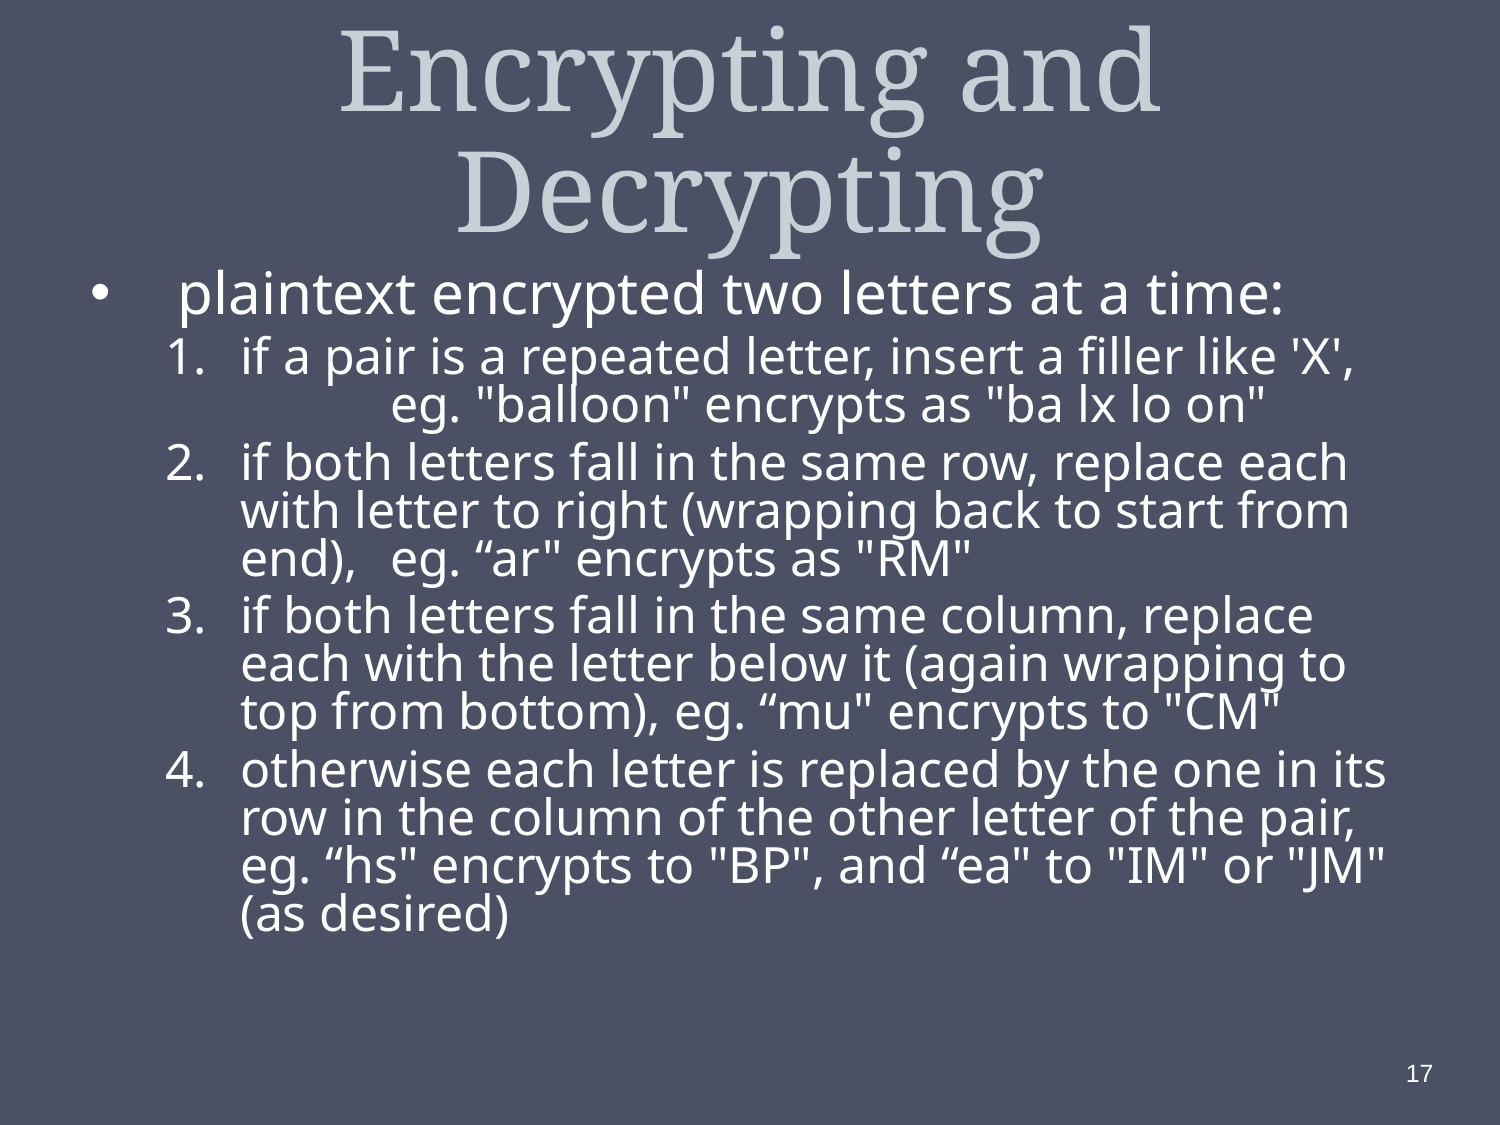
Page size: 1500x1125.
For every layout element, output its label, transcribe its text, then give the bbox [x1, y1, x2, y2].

title Encrypting and Decrypting [75, 0, 1425, 262]
list plaintext encrypted two letters at a time: if a pair is a repeated letter, insert a filler like 'X', eg. "balloon" encrypts as "ba lx lo on" if both letters fall in the same row, replace each with letter to right (wrapping back to start from end), eg. “ar" encrypts as "RM" if both letters fall in the same column, replace each with the letter below it (again wrapping to top from bottom), eg. “mu" encrypts to "CM" otherwise each letter is replaced by the one in its row in the column of the other letter of the pair, eg. “hs" encrypts to "BP", and “ea" to "IM" or "JM" (as desired) [75, 262, 1425, 1005]
slide_number 17 [1401, 1042, 1494, 1103]
